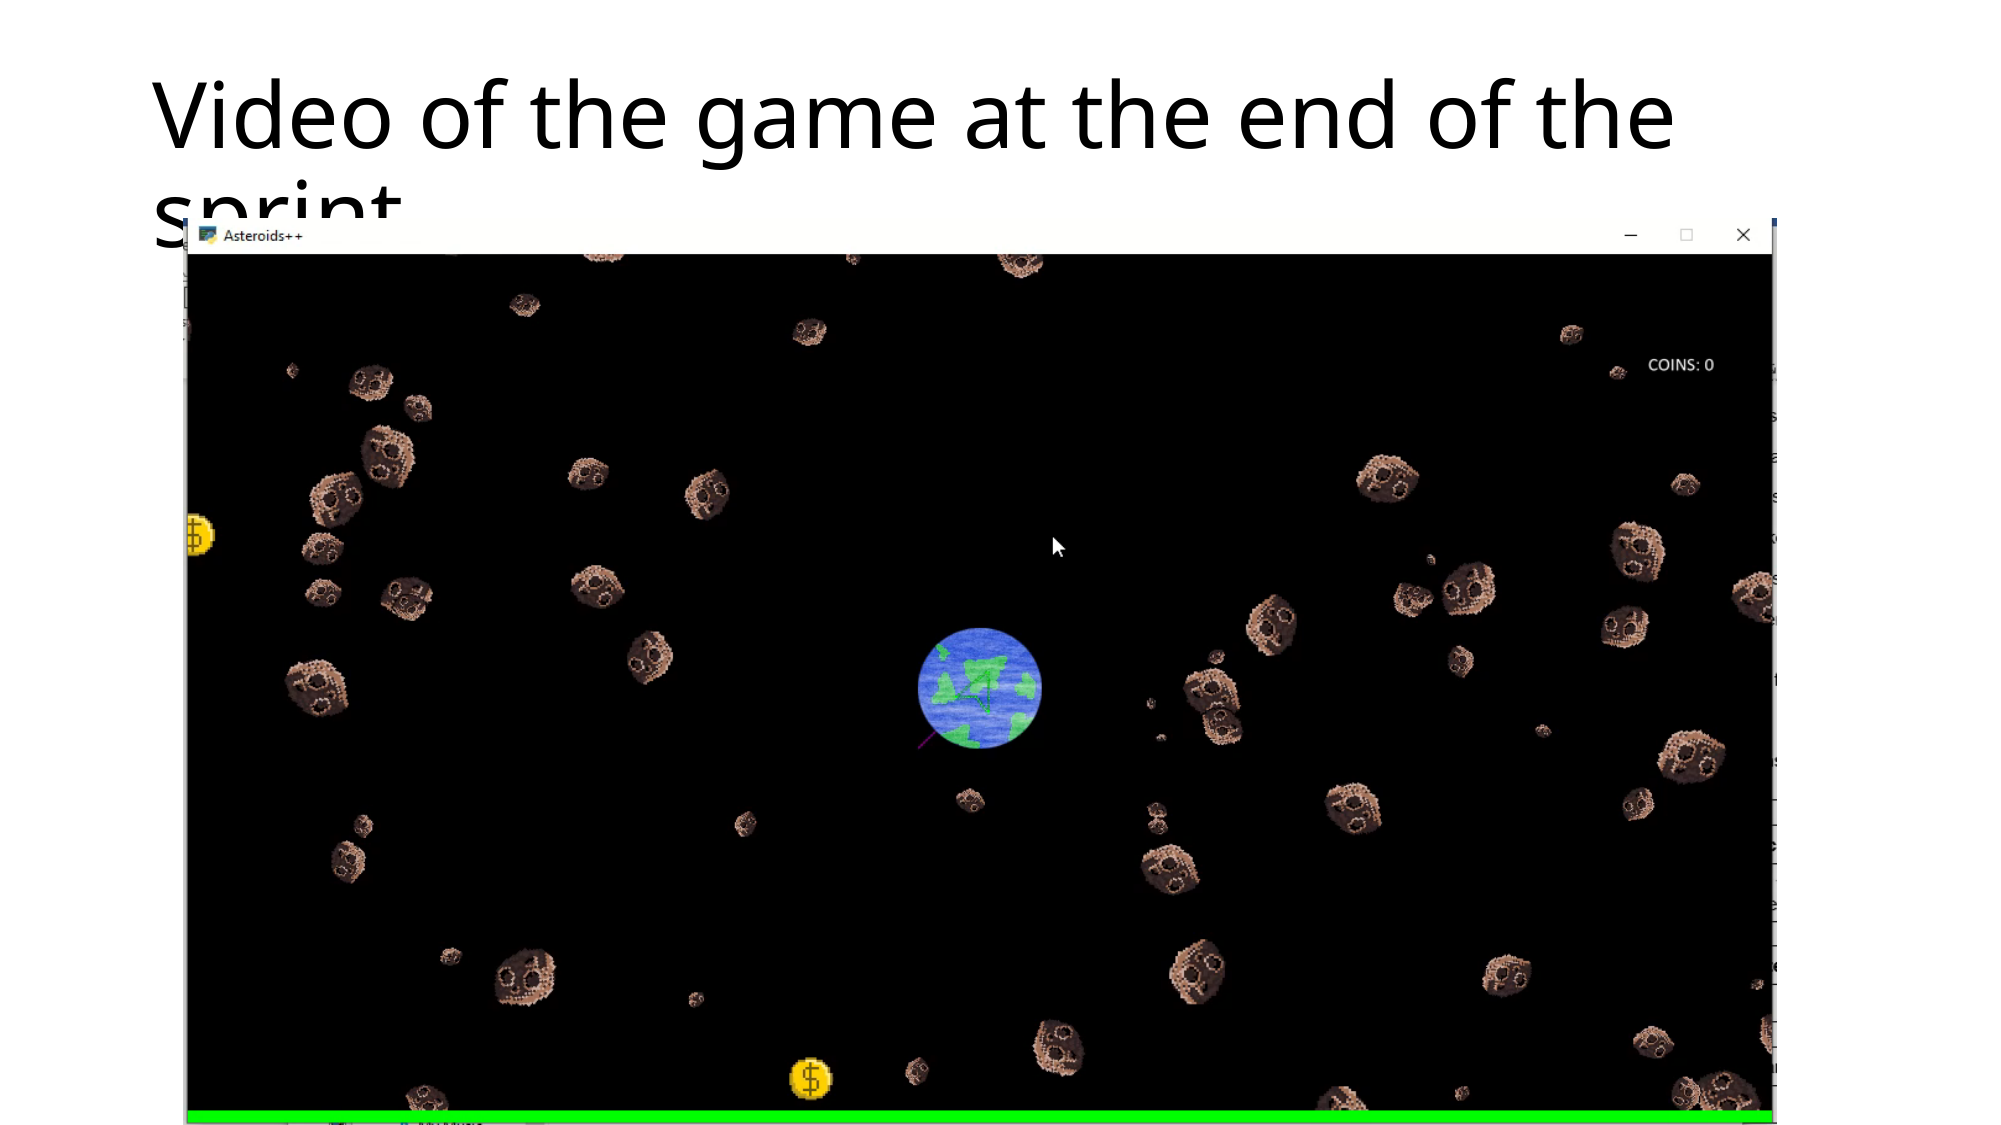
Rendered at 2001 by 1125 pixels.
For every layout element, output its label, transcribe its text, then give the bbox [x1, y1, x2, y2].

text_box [182, 217, 1778, 1125]
title Video of the game at the end of the sprint [137, 59, 1863, 278]
